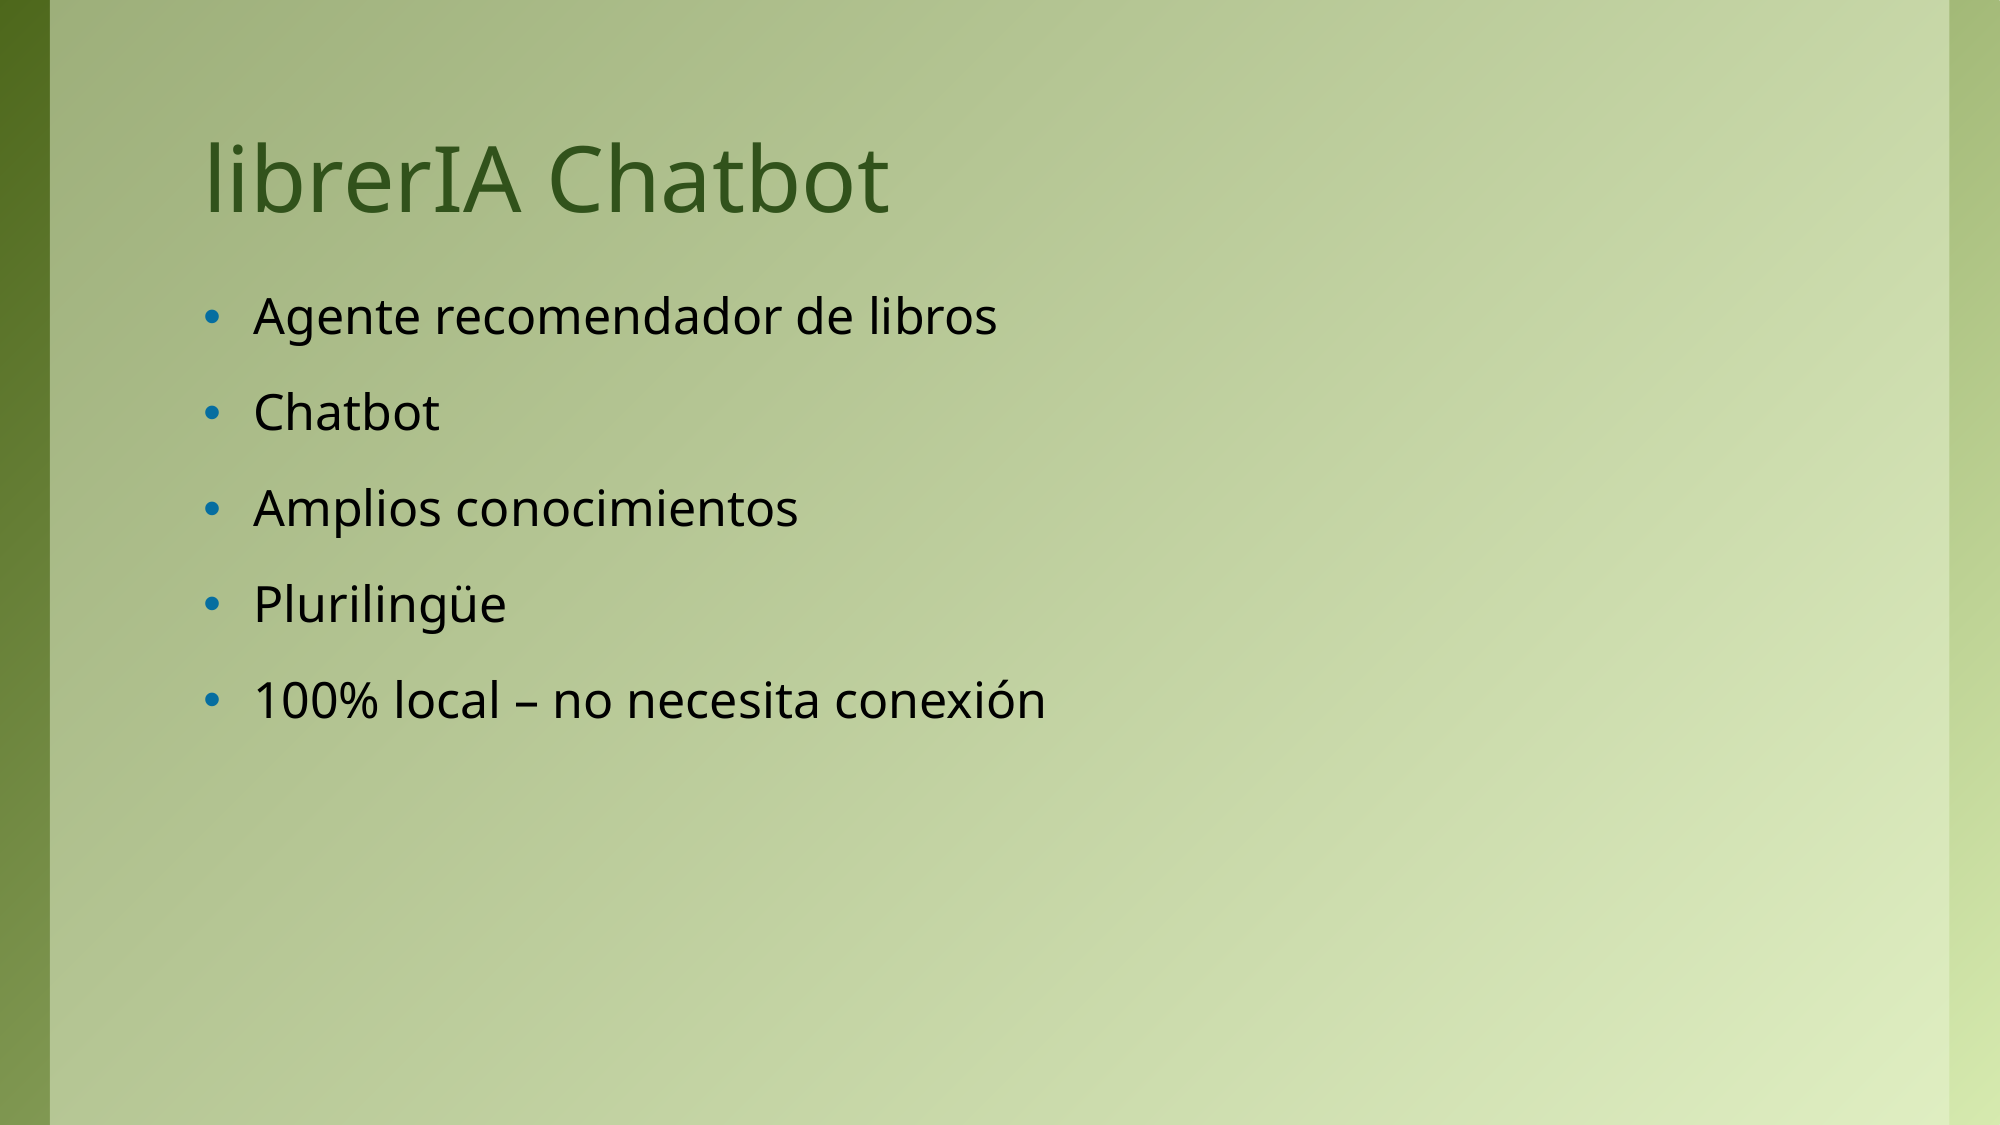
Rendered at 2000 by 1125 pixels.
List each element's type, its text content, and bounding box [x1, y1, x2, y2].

title librerIA Chatbot [183, 12, 1850, 242]
list Agente recomendador de libros Chatbot Amplios conocimientos Plurilingüe 100% local – no necesita conexión [183, 279, 1850, 1013]
